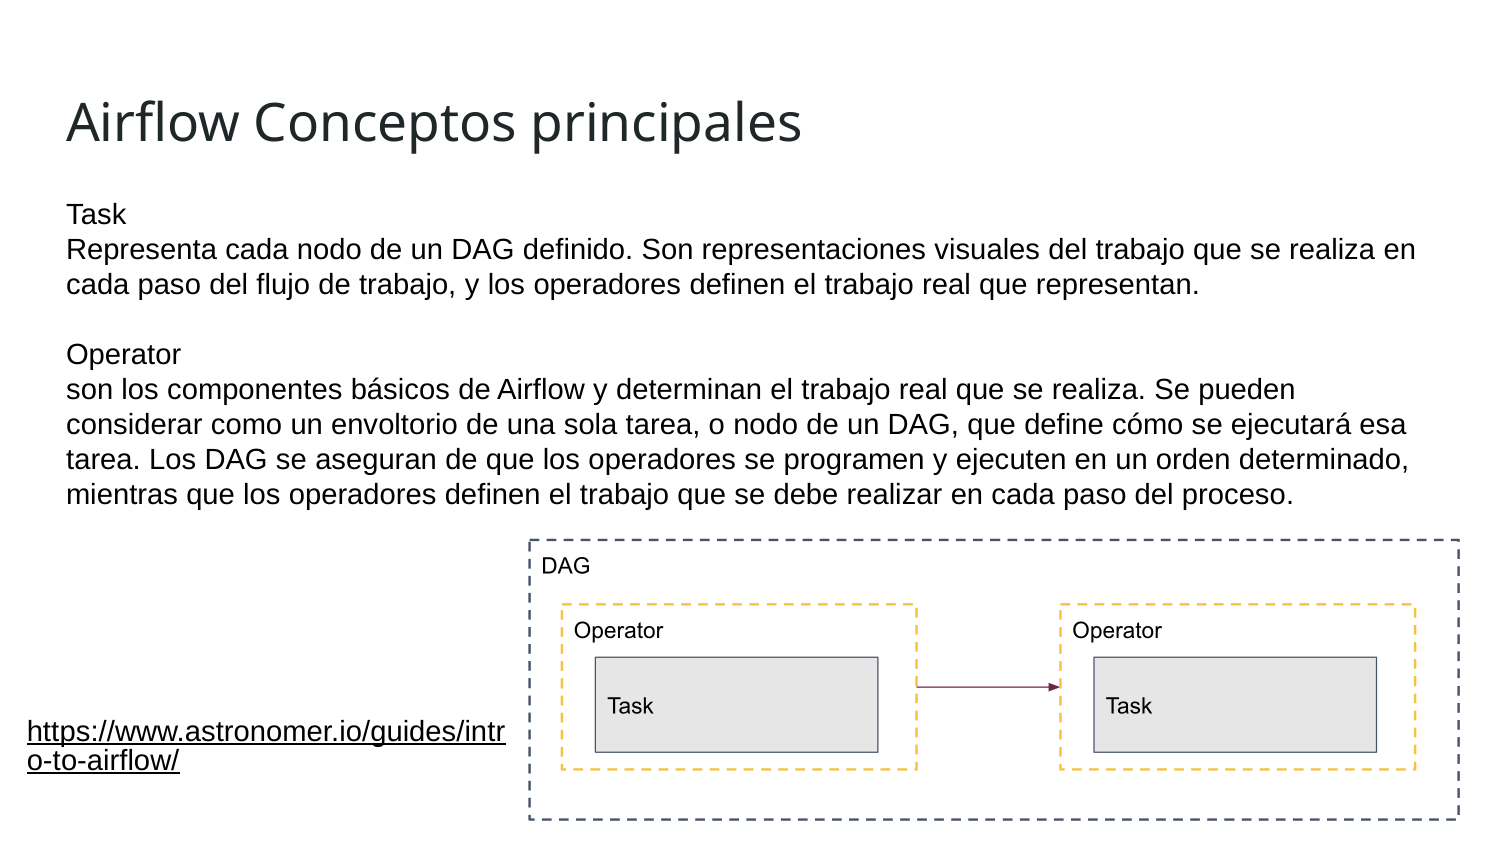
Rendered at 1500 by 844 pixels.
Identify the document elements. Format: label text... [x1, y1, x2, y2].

text_box Task Representa cada nodo de un DAG definido. Son representaciones visuales del trabajo que se realiza en cada paso del flujo de trabajo, y los operadores definen el trabajo real que representan. Operator son los componentes básicos de Airflow y determinan el trabajo real que se realiza. Se pueden considerar como un envoltorio de una sola tarea, o nodo de un DAG, que define cómo se ejecutará esa tarea. Los DAG se aseguran de que los operadores se programen y ejecuten en un orden determinado, mientras que los operadores definen el trabajo que se debe realizar en cada paso del proceso. [51, 180, 1437, 560]
text_box https://www.astronomer.io/guides/intro-to-airflow/ [11, 697, 519, 797]
title Airflow Conceptos principales [51, 72, 1449, 167]
picture [524, 528, 1467, 830]
